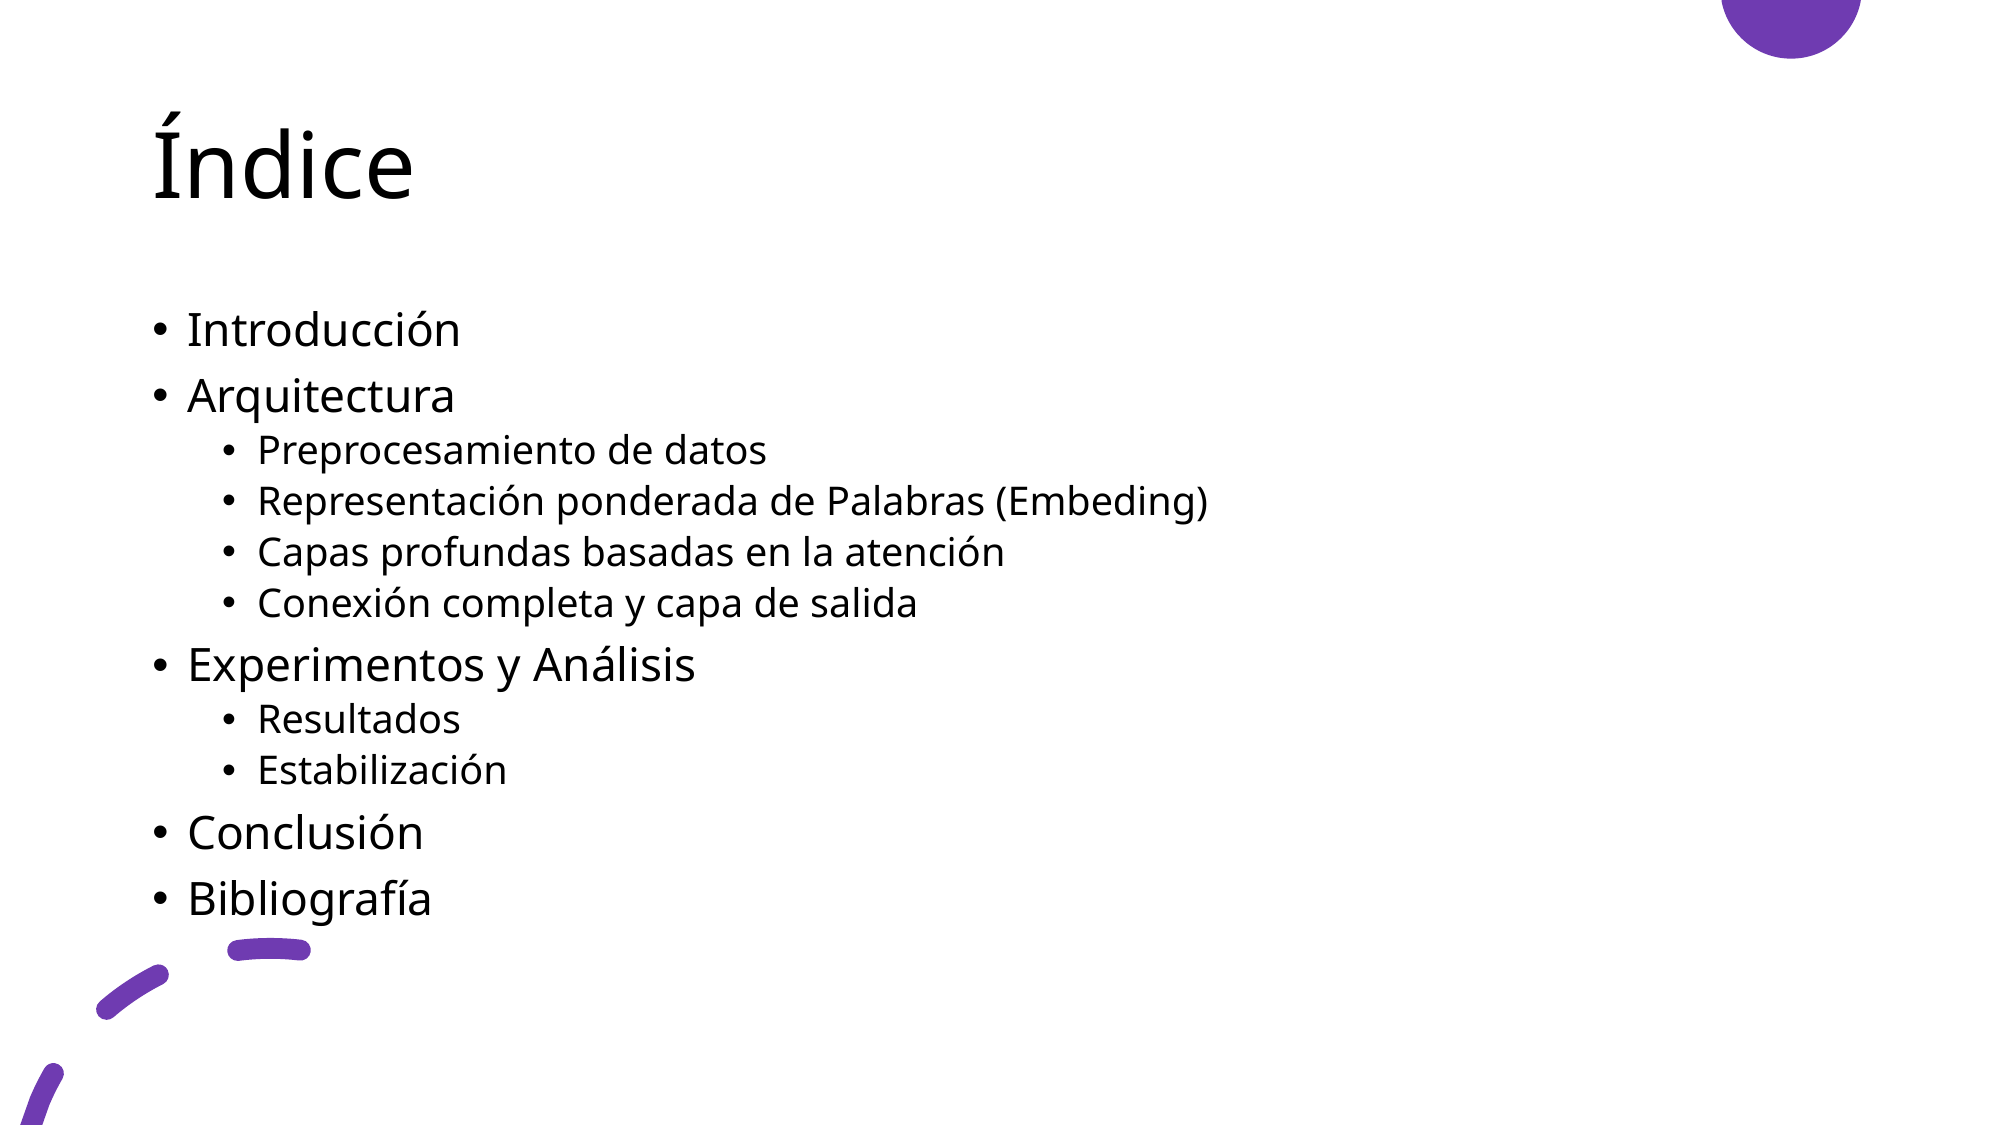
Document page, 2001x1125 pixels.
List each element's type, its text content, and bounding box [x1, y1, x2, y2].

title Índice [137, 59, 1863, 278]
list Introducción Arquitectura Preprocesamiento de datos Representación ponderada de Palabras (Embeding) Capas profundas basadas en la atención Conexión completa y capa de salida Experimentos y Análisis Resultados Estabilización Conclusión Bibliografía [137, 299, 1863, 933]
